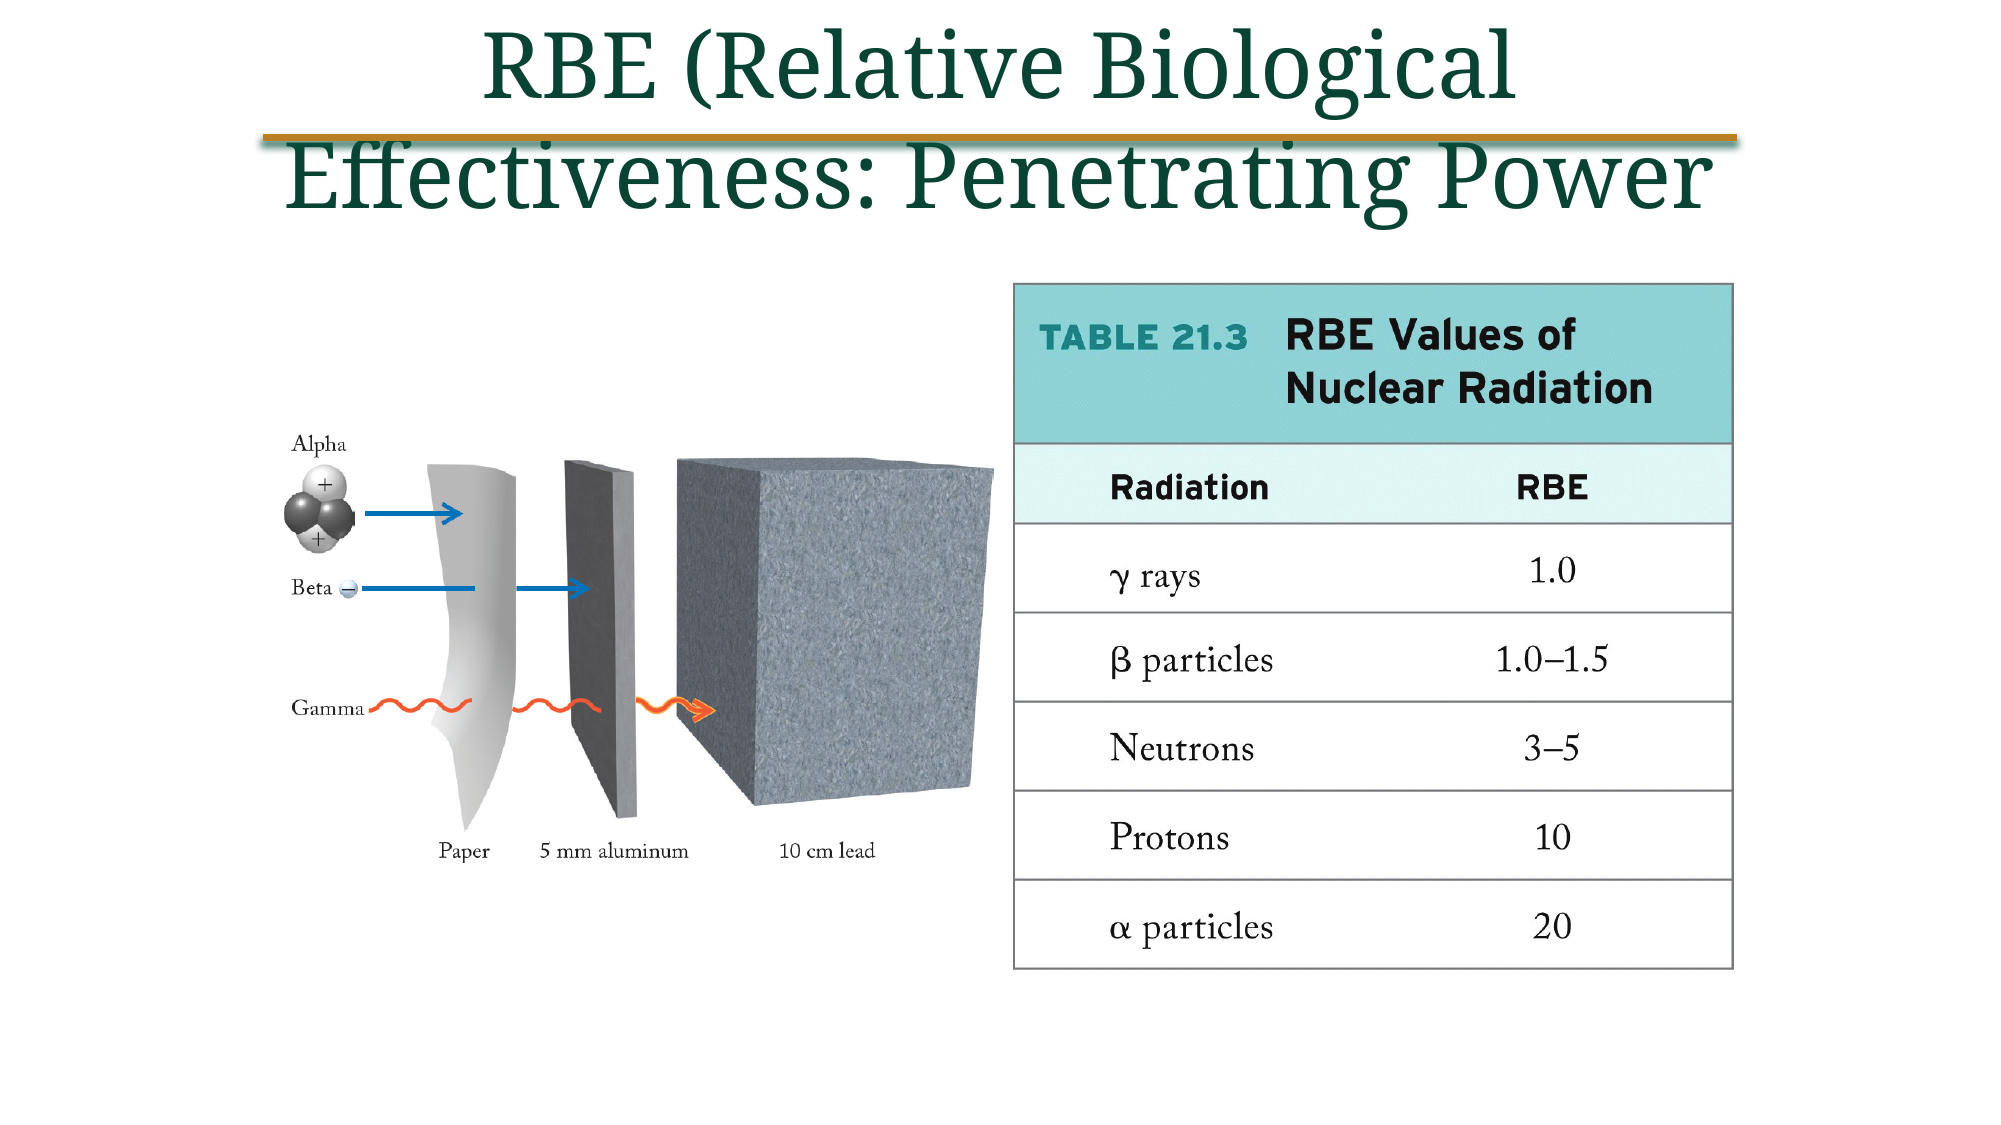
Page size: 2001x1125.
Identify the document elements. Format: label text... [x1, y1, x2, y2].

picture [1005, 276, 1740, 976]
picture [277, 431, 999, 863]
text_box RBE (Relative Biological Effectiveness: Penetrating Power [249, 0, 1750, 150]
